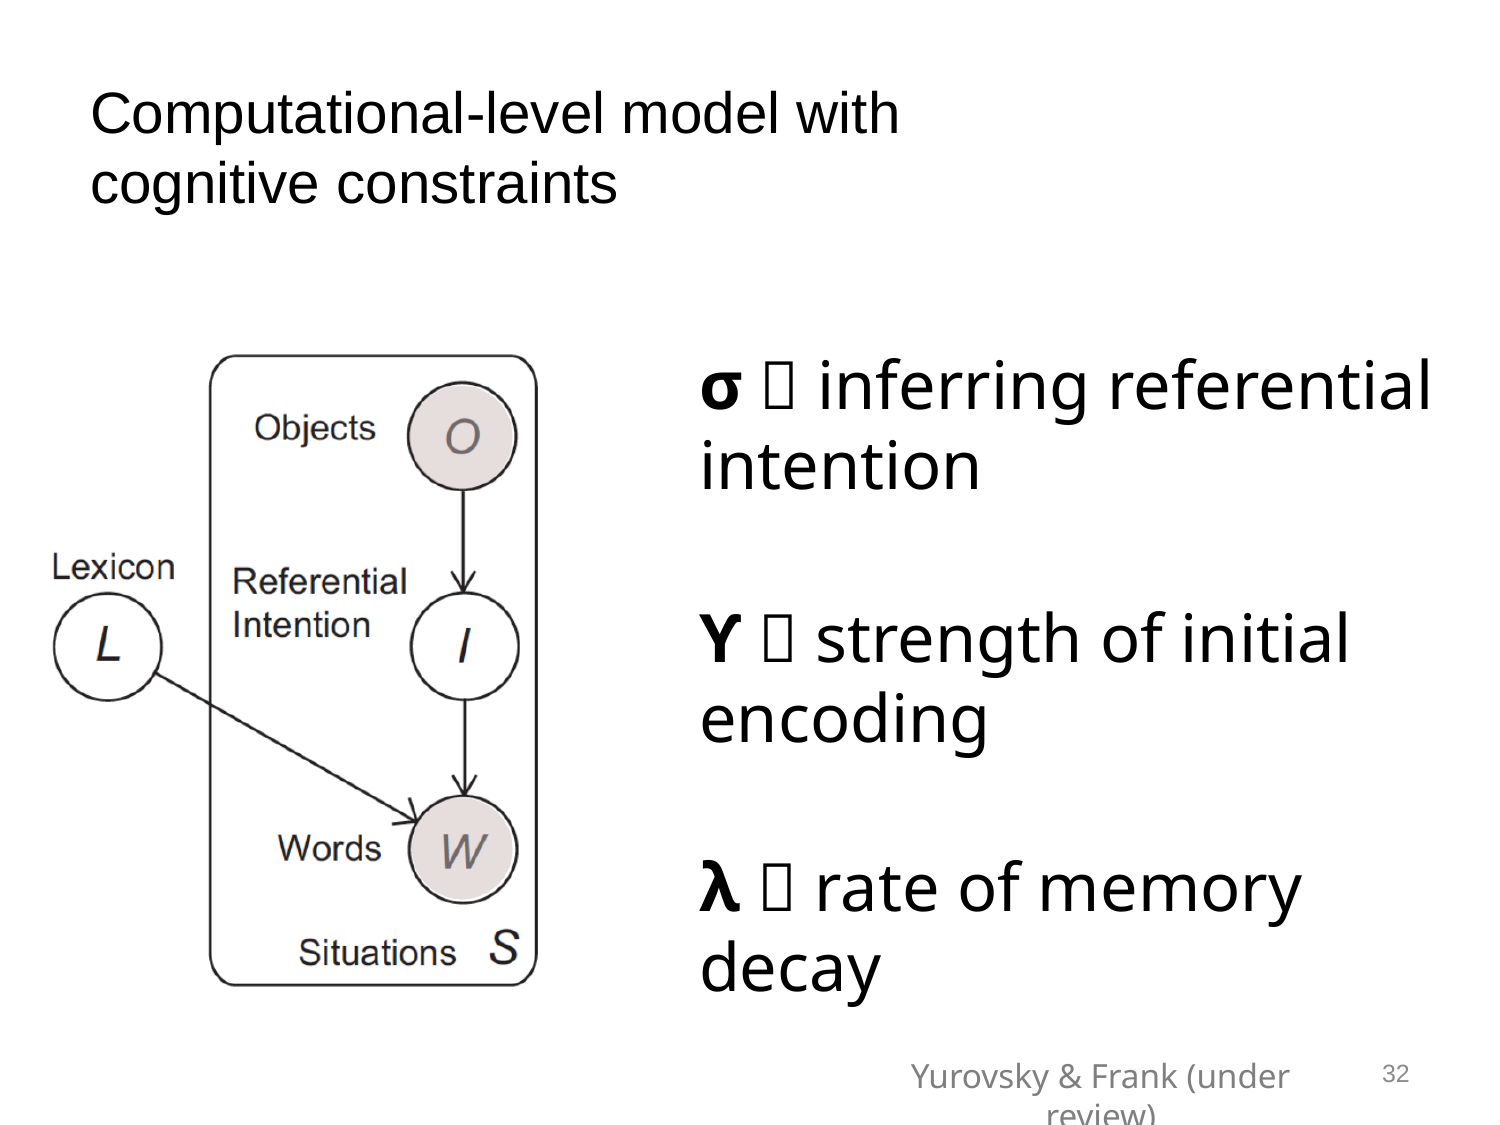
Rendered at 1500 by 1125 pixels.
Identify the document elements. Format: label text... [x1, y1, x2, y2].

text_box ϒ  strength of initial encoding [684, 588, 1425, 763]
slide_number 32 [1074, 1042, 1425, 1103]
title Computational-level model with cognitive constraints [75, 51, 1161, 239]
text_box Yurovsky & Frank (under review) [839, 1047, 1363, 1125]
text_box λ  rate of memory decay [684, 837, 1425, 1012]
text_box σ  inferring referential intention [684, 335, 1464, 511]
picture [32, 312, 579, 1028]
